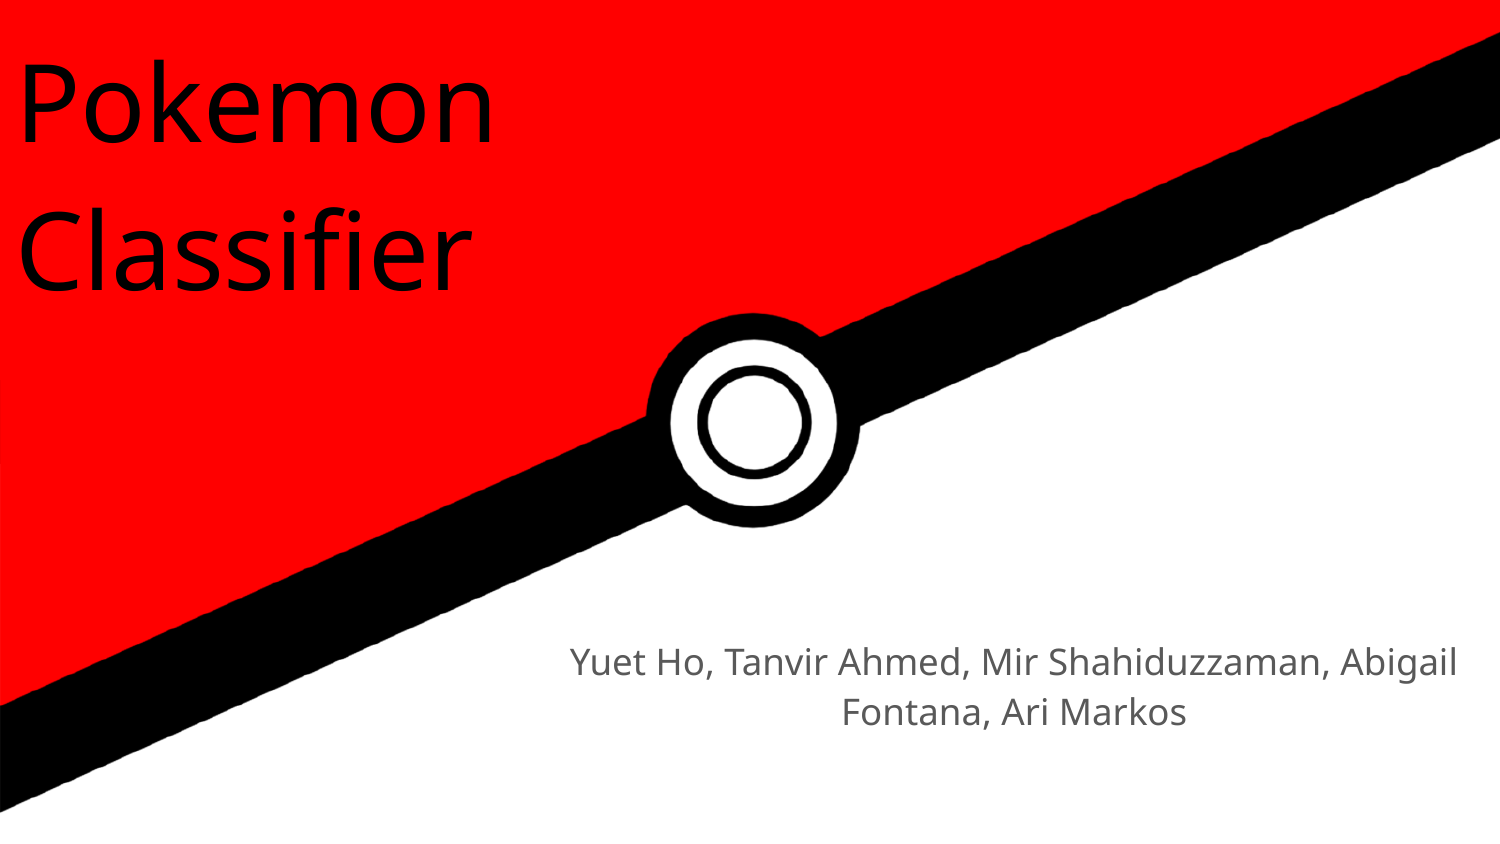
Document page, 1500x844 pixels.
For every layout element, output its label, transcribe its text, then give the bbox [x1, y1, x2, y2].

subtitle Yuet Ho, Tanvir Ahmed, Mir Shahiduzzaman, Abigail Fontana, Ari Markos [528, 621, 1500, 752]
picture [0, 0, 1500, 844]
title Pokemon Classifier [0, 0, 1398, 337]
